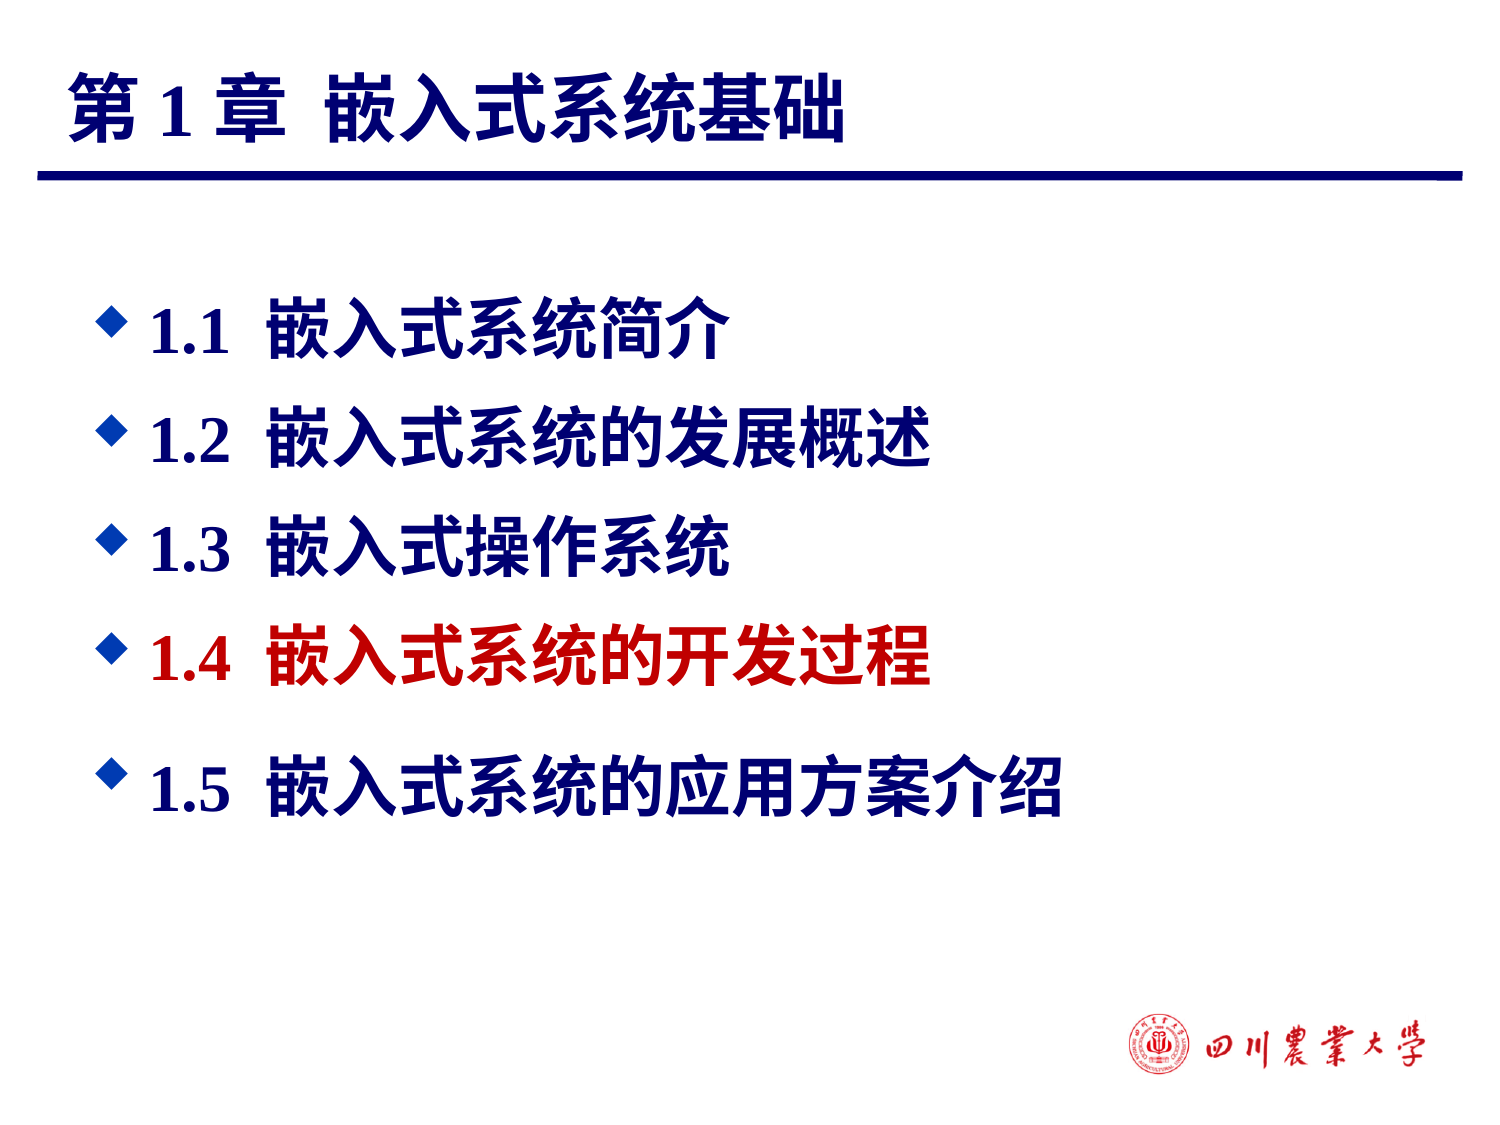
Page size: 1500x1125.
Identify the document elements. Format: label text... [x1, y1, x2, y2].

picture [1127, 1046, 1427, 1076]
title 第1章 嵌入式系统基础 [50, 37, 1225, 175]
list 1.1 嵌入式系统简介 1.2 嵌入式系统的发展概述 1.3 嵌入式操作系统 1.4 嵌入式系统的开发过程 1.5 嵌入式系统的应用方案介绍 [76, 263, 1427, 1046]
